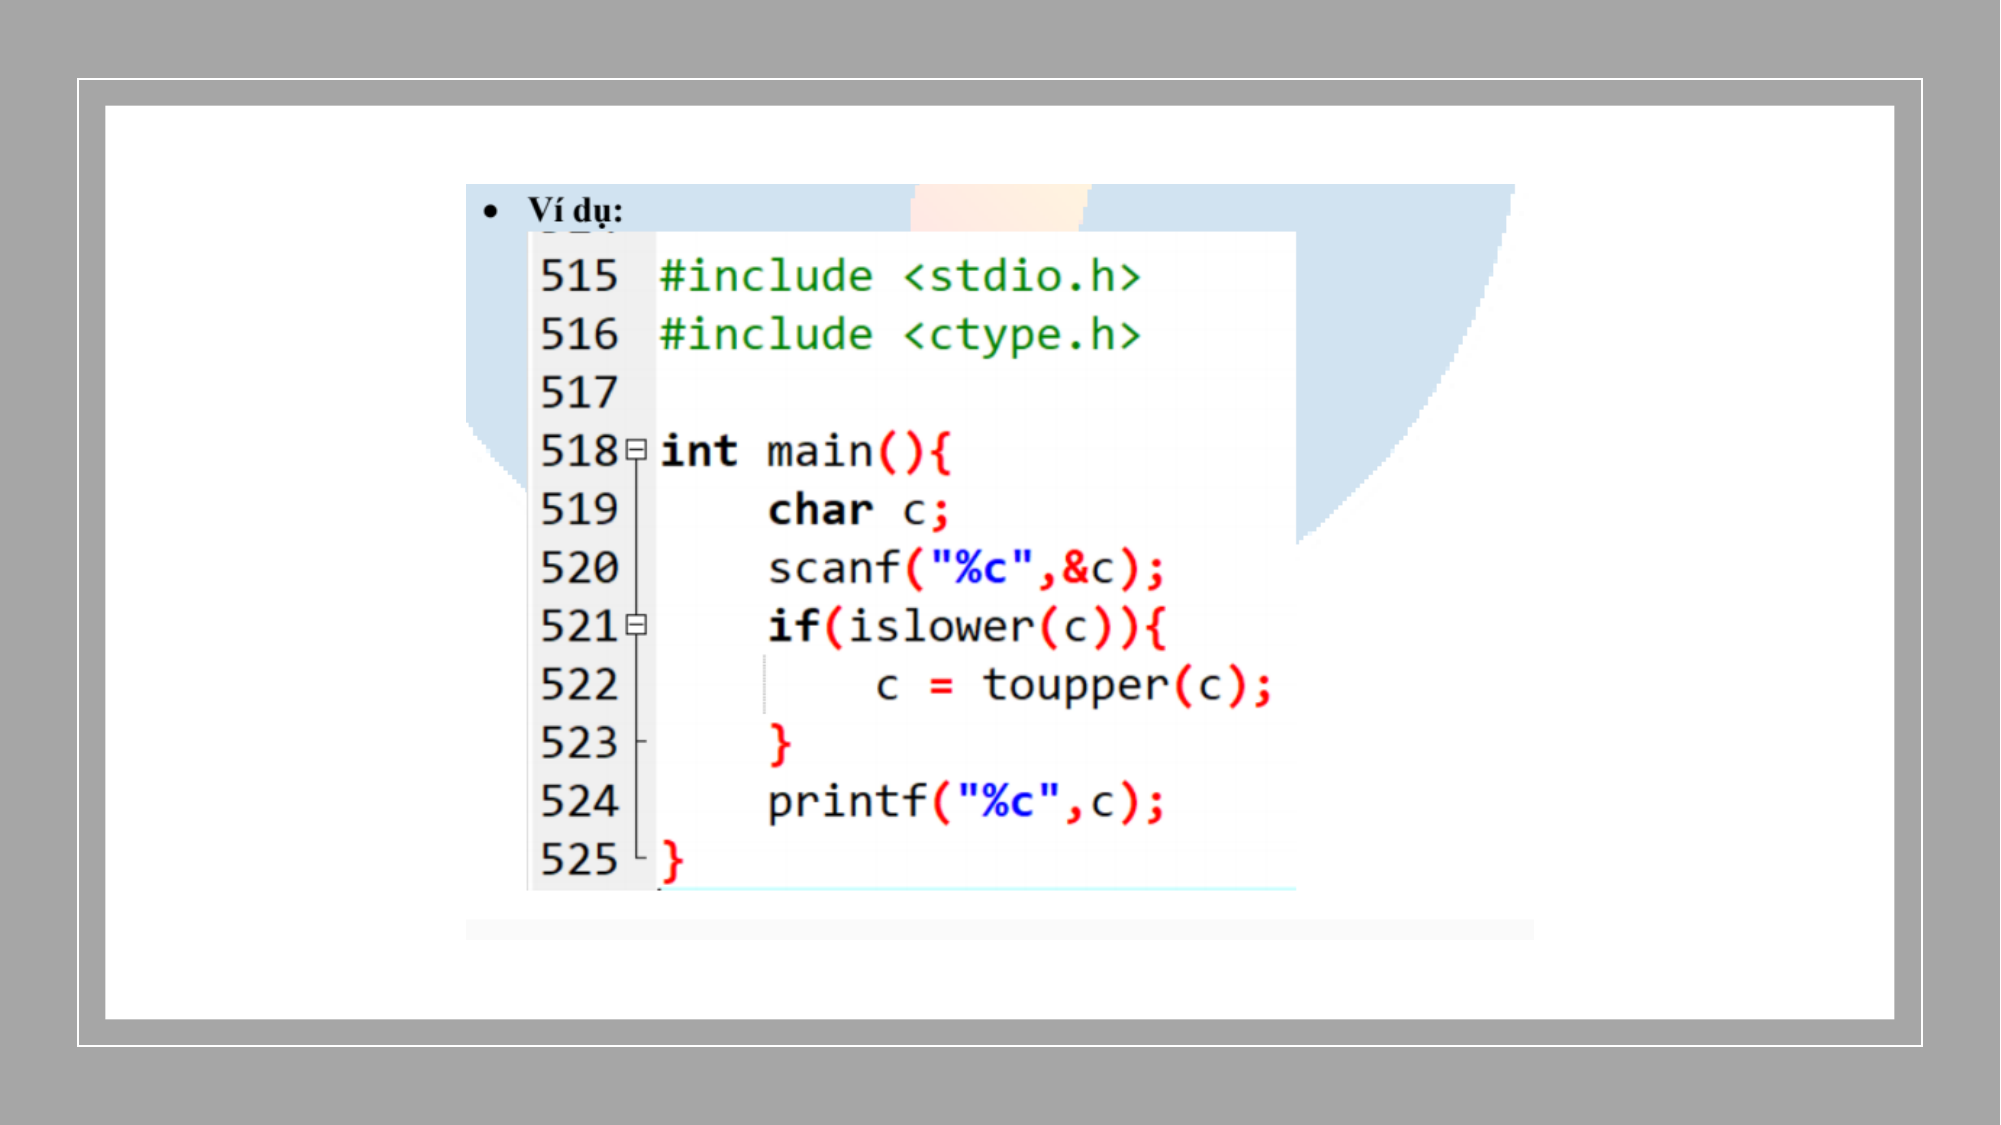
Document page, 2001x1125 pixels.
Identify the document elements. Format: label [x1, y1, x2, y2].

picture [466, 184, 1534, 940]
text_box [104, 104, 1895, 1020]
text_box [0, 0, 2000, 1125]
text_box [77, 78, 1923, 1047]
